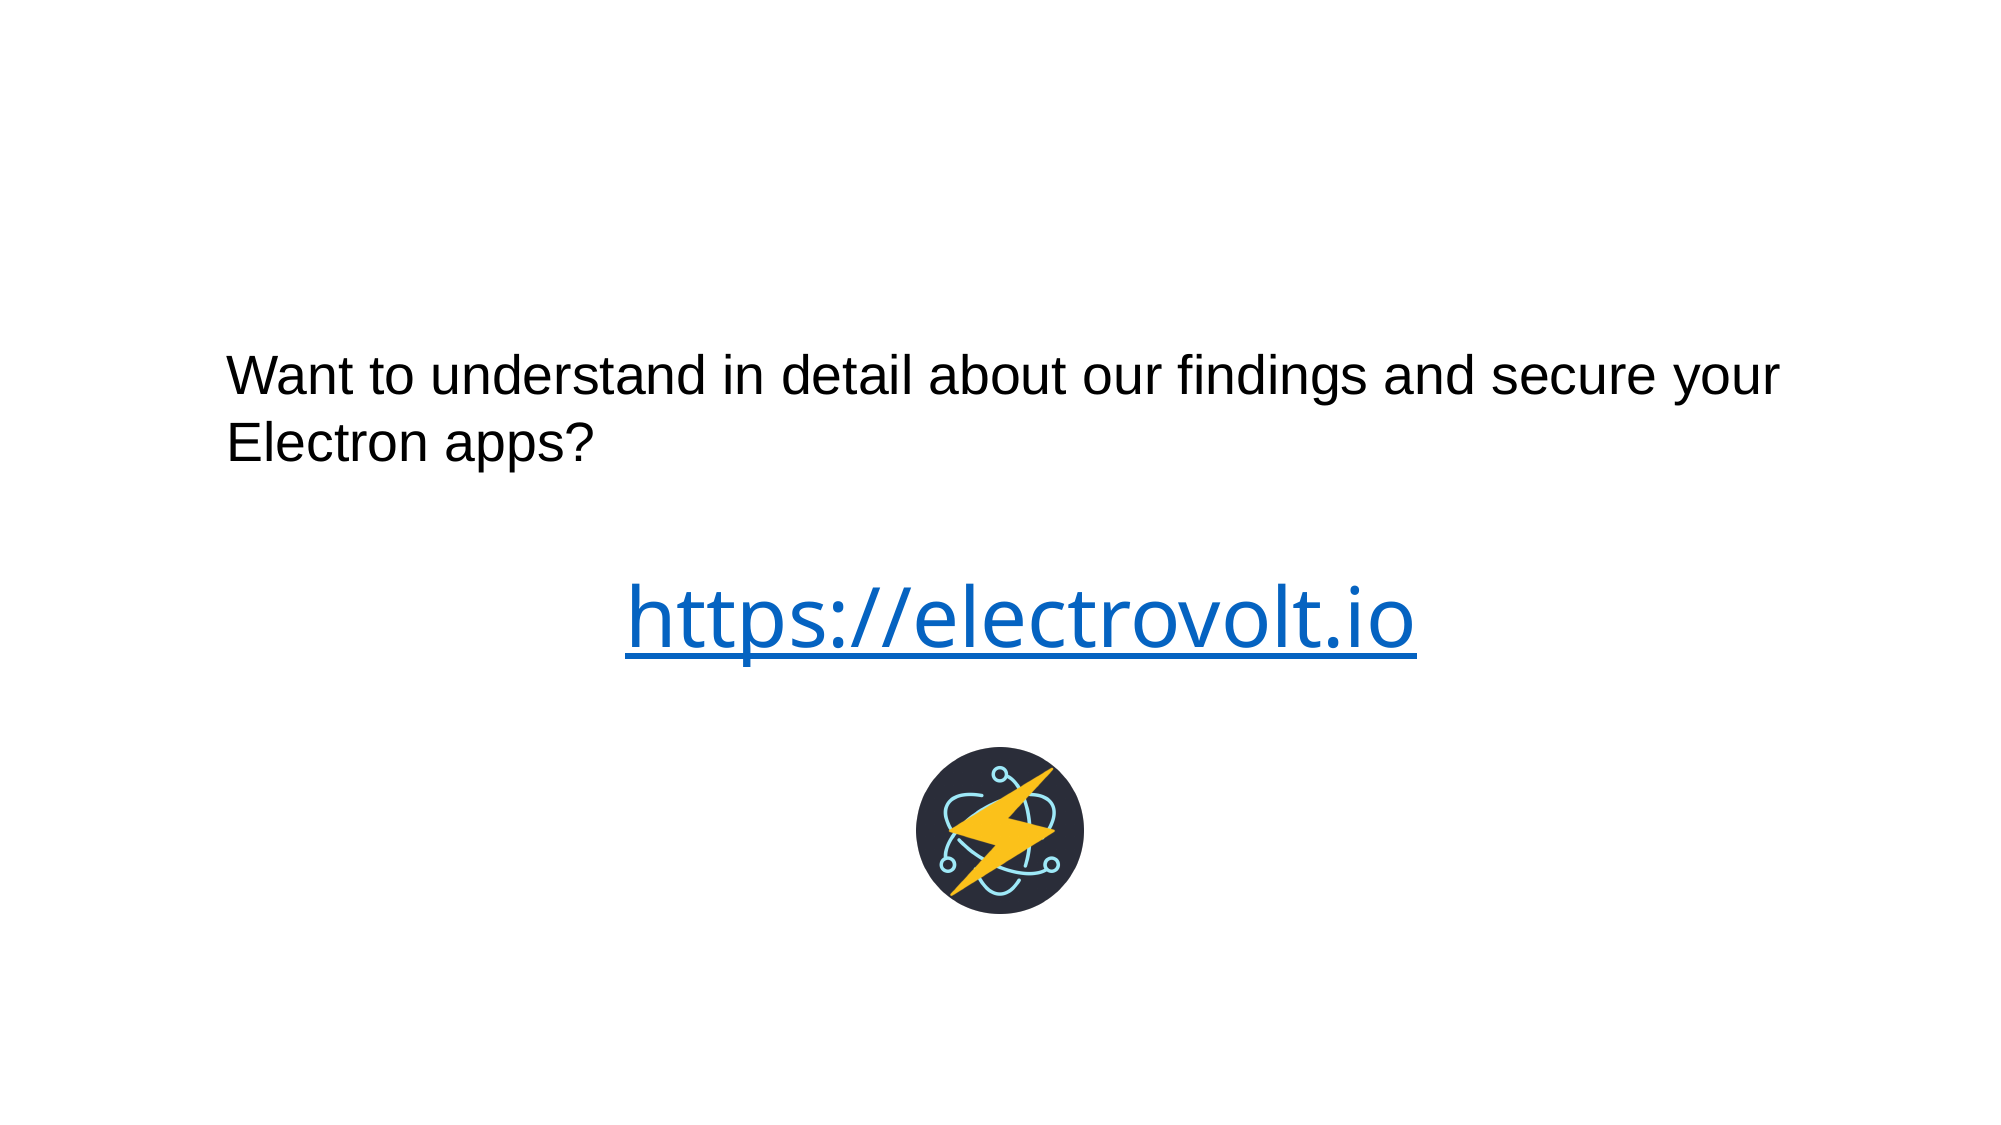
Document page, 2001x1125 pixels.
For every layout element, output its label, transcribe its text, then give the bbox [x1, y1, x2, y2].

picture [916, 747, 1084, 914]
text_box https://electrovolt.io [618, 556, 2000, 785]
text_box Want to understand in detail about our findings and secure your Electron apps? [219, 332, 1965, 546]
